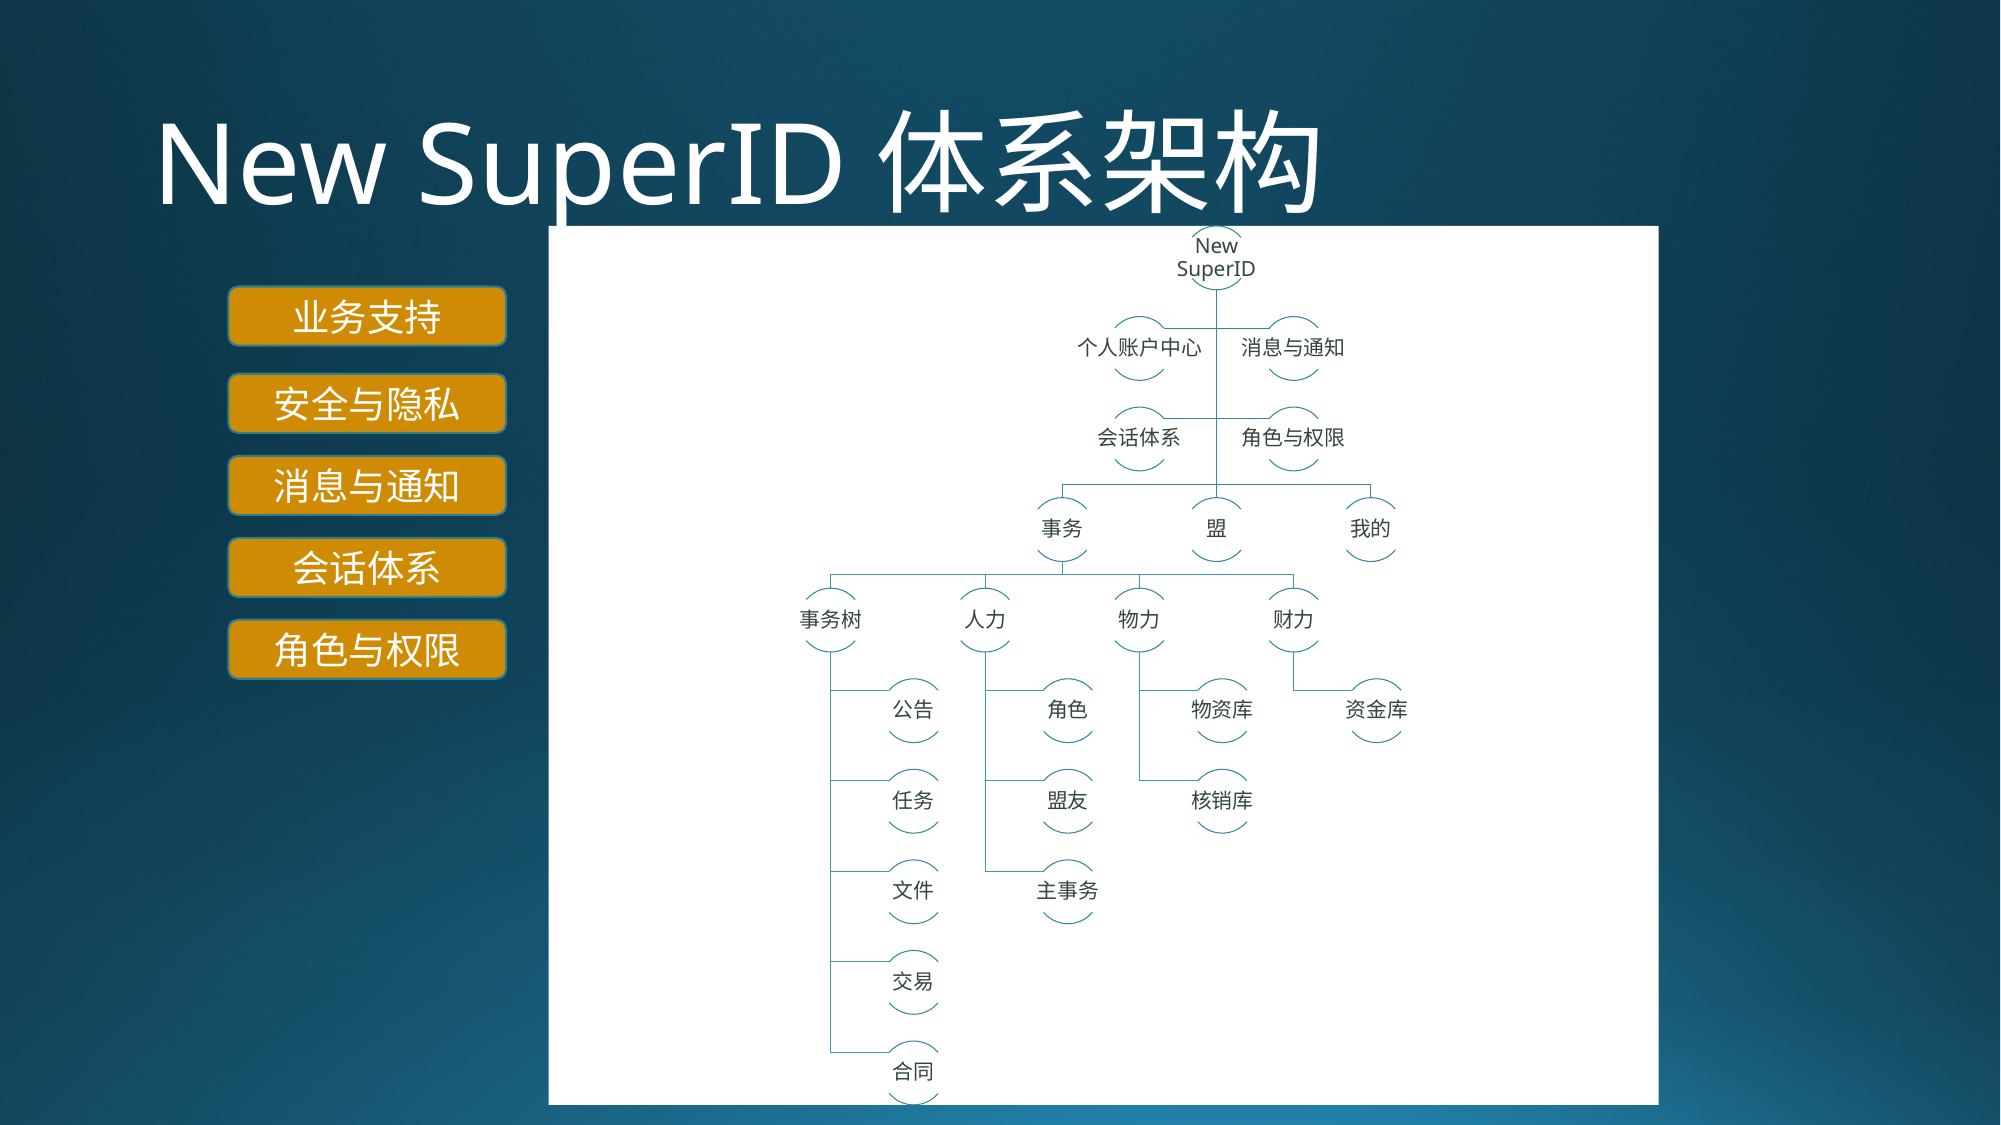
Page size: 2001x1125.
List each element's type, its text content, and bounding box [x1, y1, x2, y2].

picture [0, 0, 2001, 1125]
text_box 消息与通知 [227, 454, 508, 516]
text_box 业务支持 [227, 285, 508, 347]
text_box 安全与隐私 [227, 372, 508, 434]
text_box 会话体系 [227, 536, 508, 599]
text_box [548, 225, 1659, 1105]
title New SuperID体系架构 [137, 59, 1863, 278]
text_box 角色与权限 [227, 618, 508, 680]
